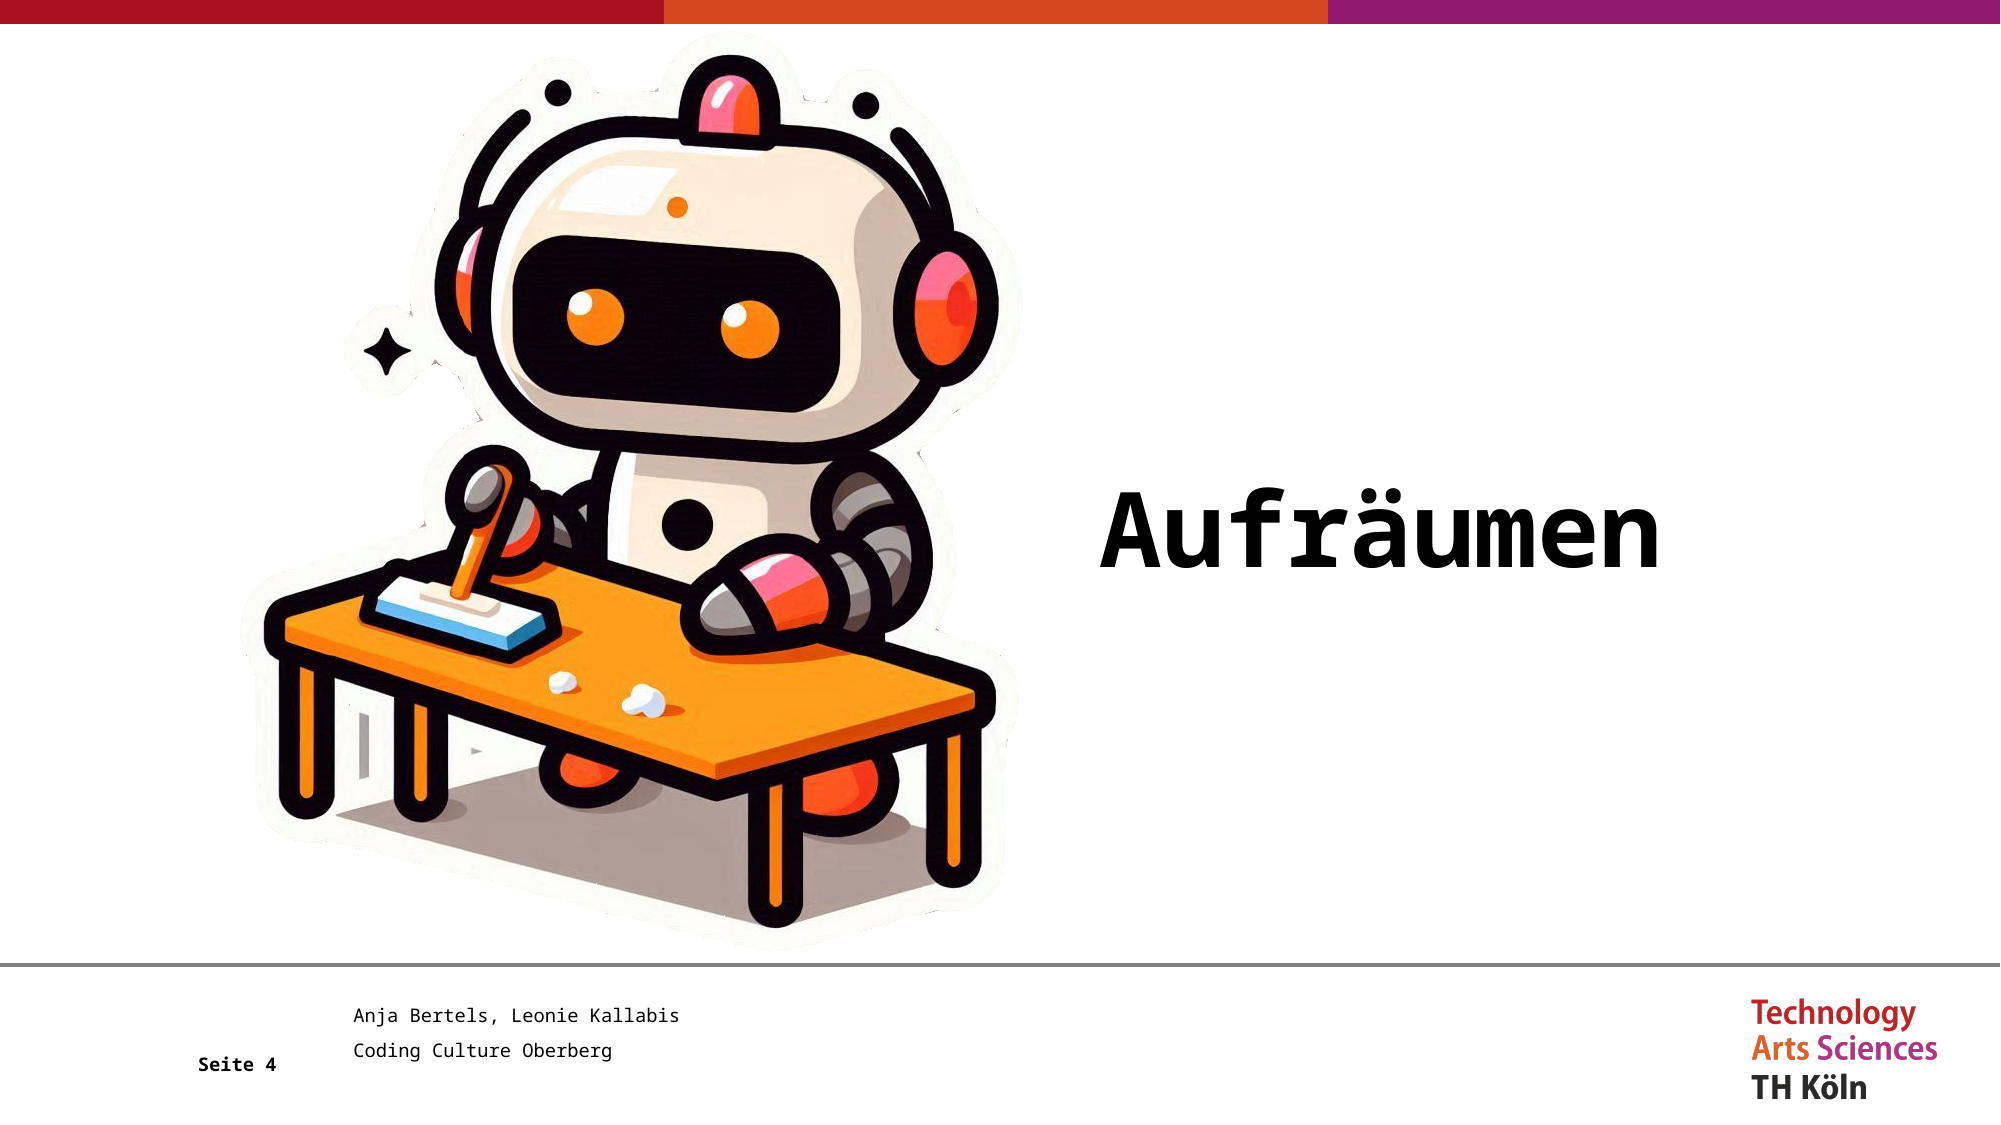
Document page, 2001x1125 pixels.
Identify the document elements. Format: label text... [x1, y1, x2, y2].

list Aufräumen [1149, 59, 2000, 977]
slide_number Seite [197, 1043, 411, 1079]
picture [122, 0, 1145, 997]
picture [1751, 992, 1953, 1110]
